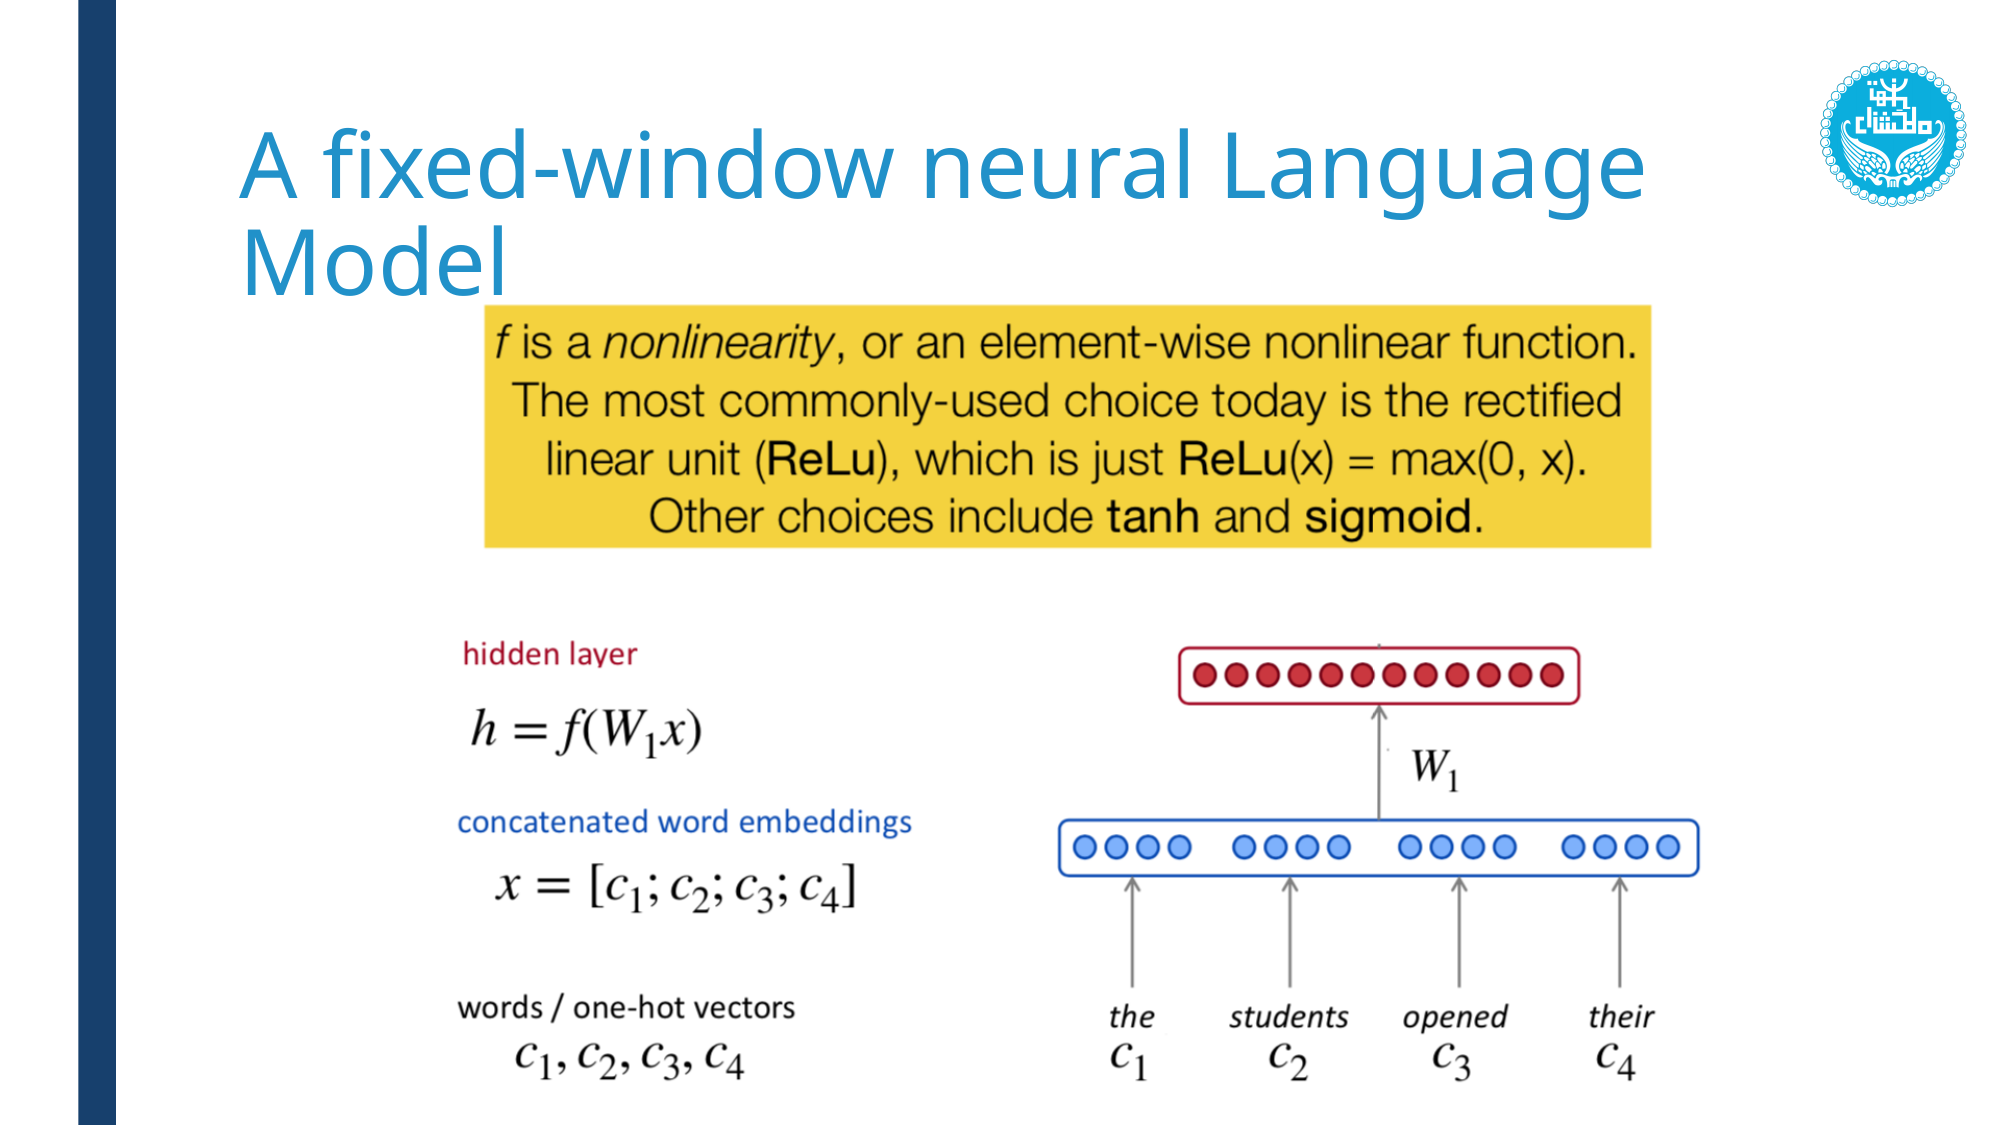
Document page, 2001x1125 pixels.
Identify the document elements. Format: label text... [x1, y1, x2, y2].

picture [393, 270, 1744, 1125]
text_box A fixed-window neural Language Model [224, 112, 1800, 357]
picture [1819, 58, 1968, 208]
